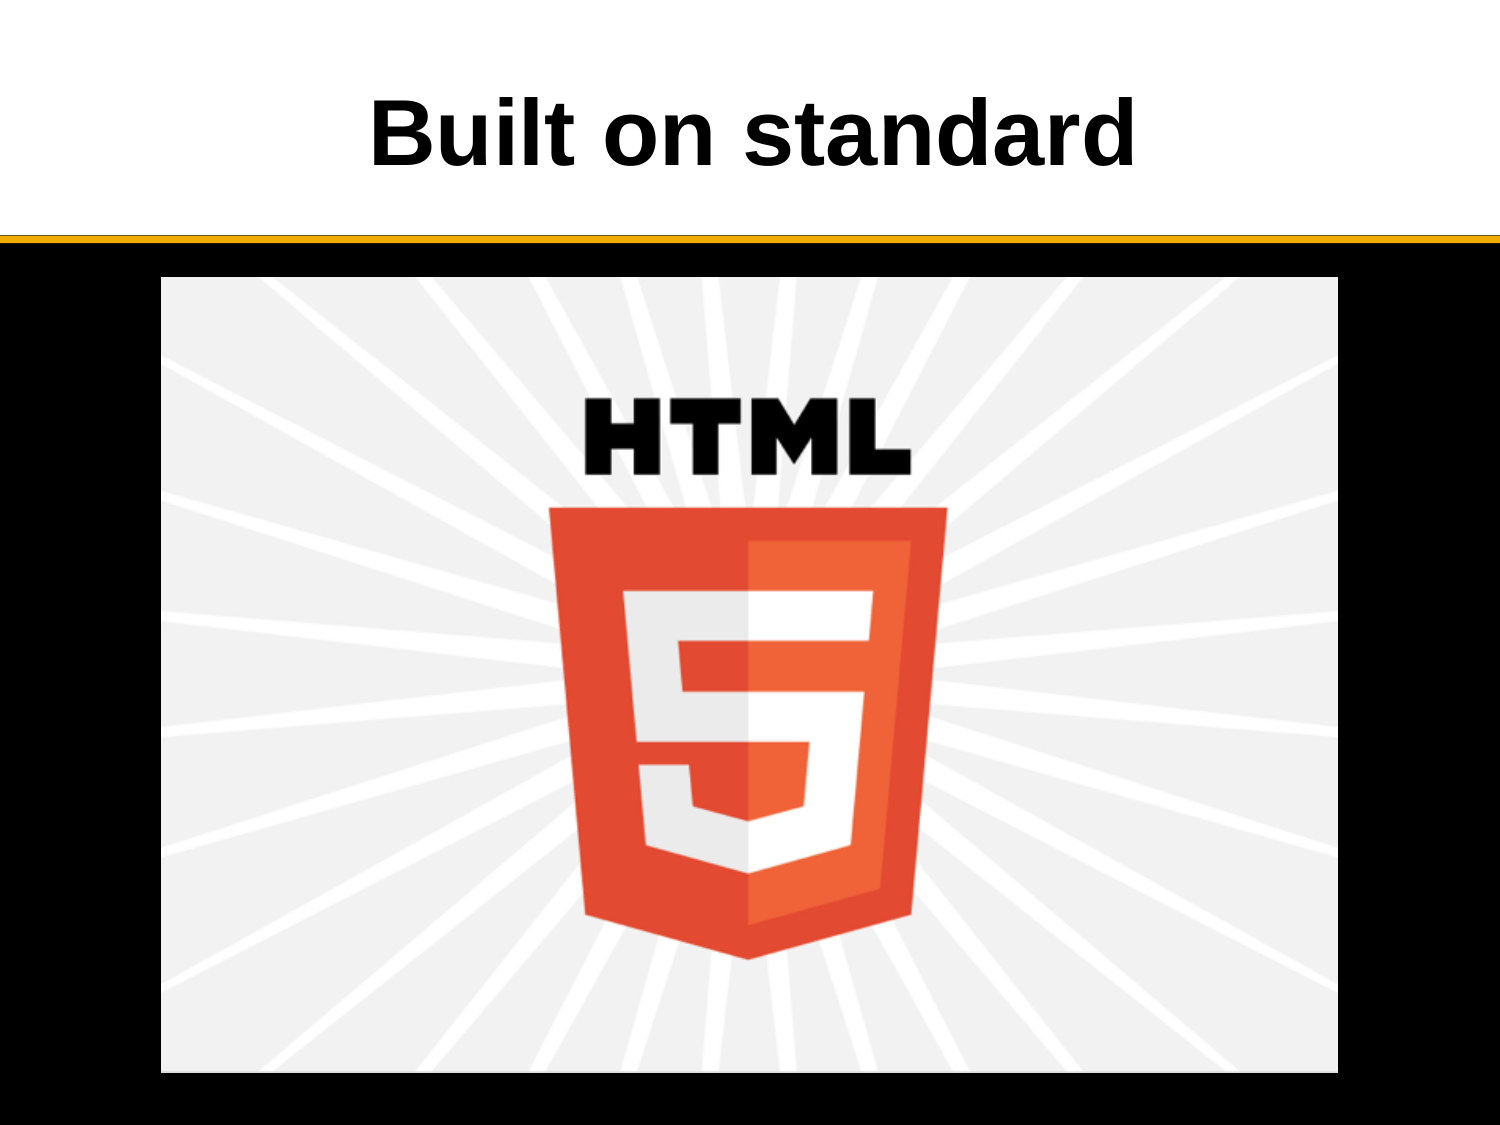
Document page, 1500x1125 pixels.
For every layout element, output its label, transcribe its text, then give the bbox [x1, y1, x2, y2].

picture [161, 277, 1338, 1073]
title Built on standard [75, 25, 1425, 231]
